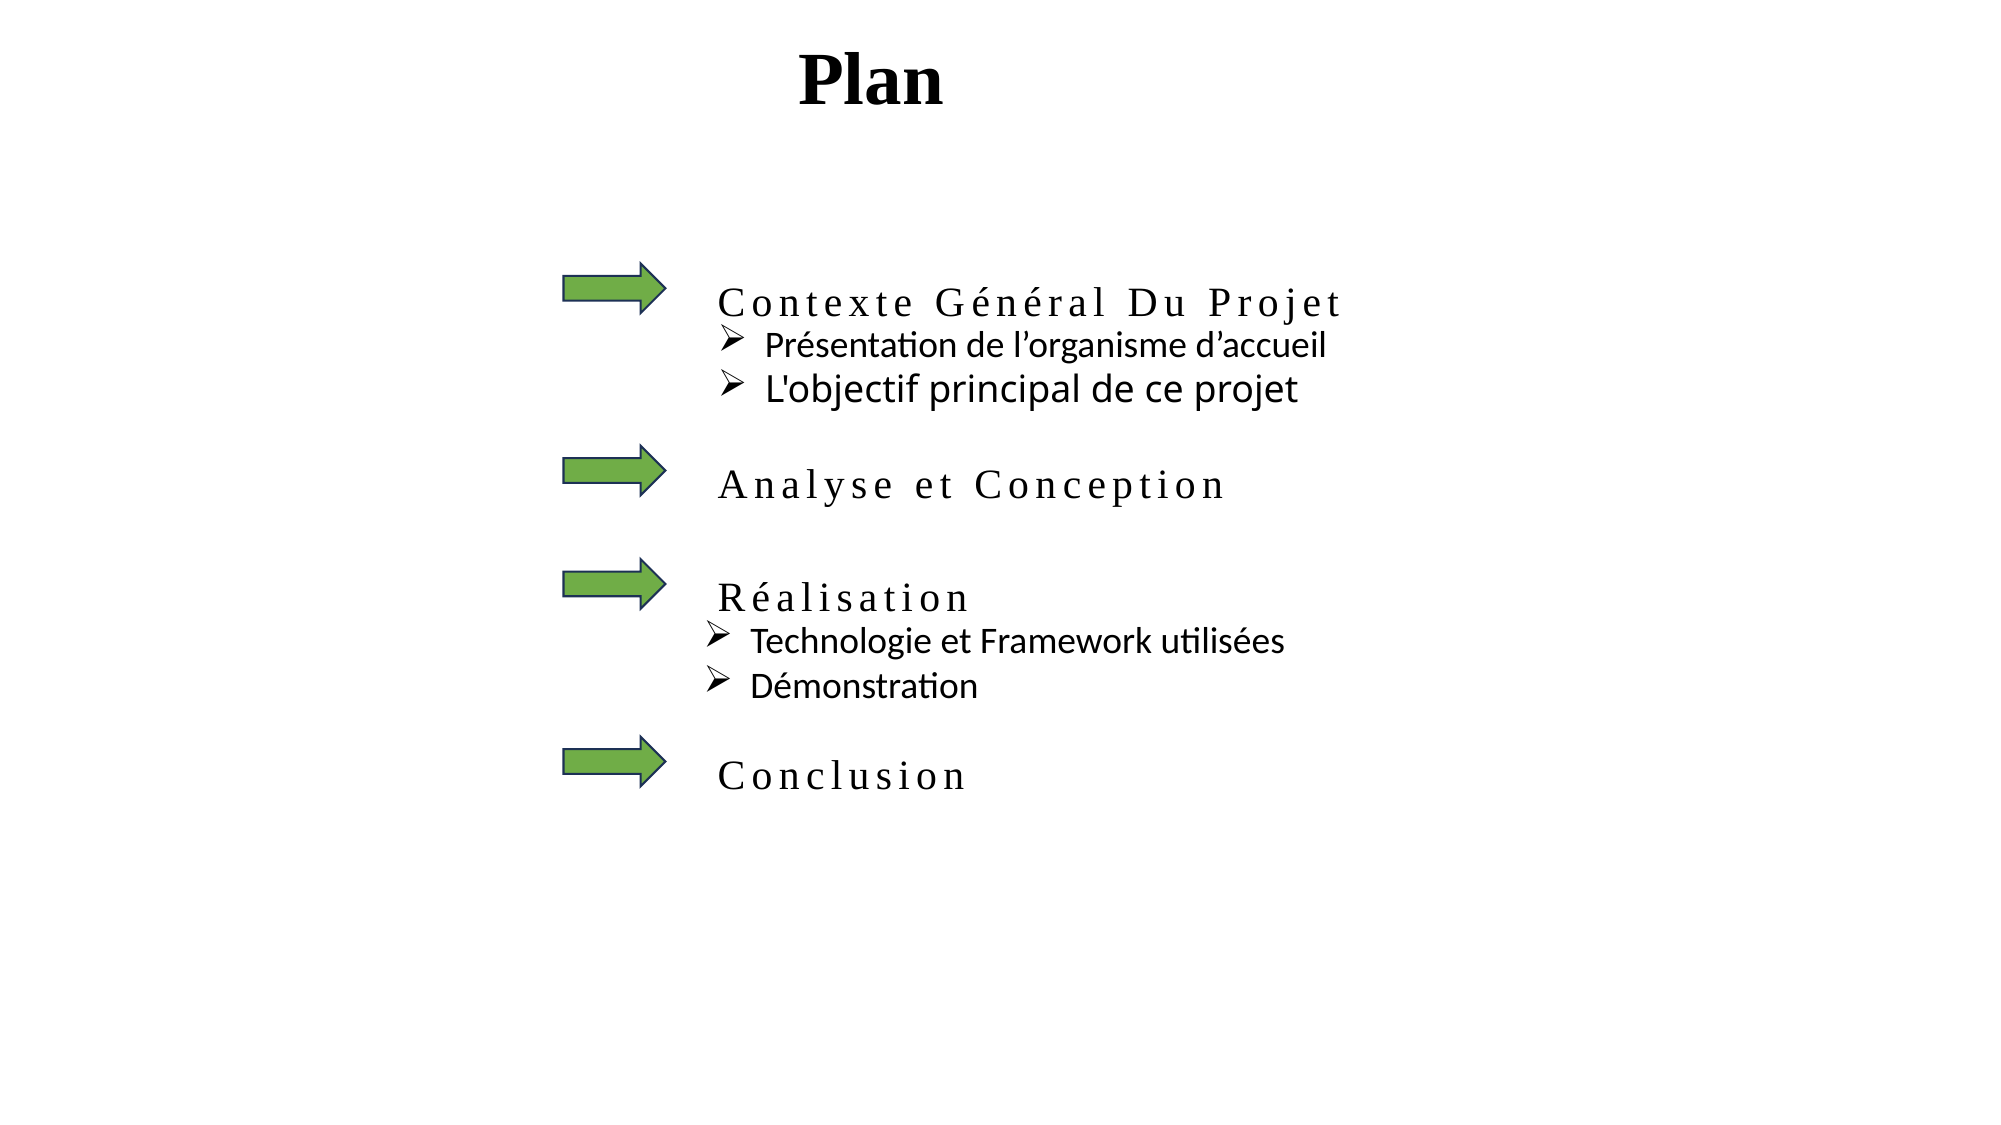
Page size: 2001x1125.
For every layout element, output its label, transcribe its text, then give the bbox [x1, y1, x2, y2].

text_box Présentation de l’organisme d’accueil L'objectif principal de ce projet [703, 313, 1370, 418]
text_box Conclusion [717, 710, 1356, 798]
text_box Technologie et Framework utilisées Démonstration [688, 608, 1426, 714]
text_box Analyse et Conception [717, 419, 1356, 507]
text_box Contexte Général Du Projet [717, 236, 1356, 313]
text_box [562, 443, 667, 498]
text_box Réalisation [717, 532, 1356, 608]
text_box Plan [783, 21, 1186, 127]
text_box [562, 734, 667, 789]
text_box [562, 556, 667, 612]
text_box [562, 261, 667, 316]
